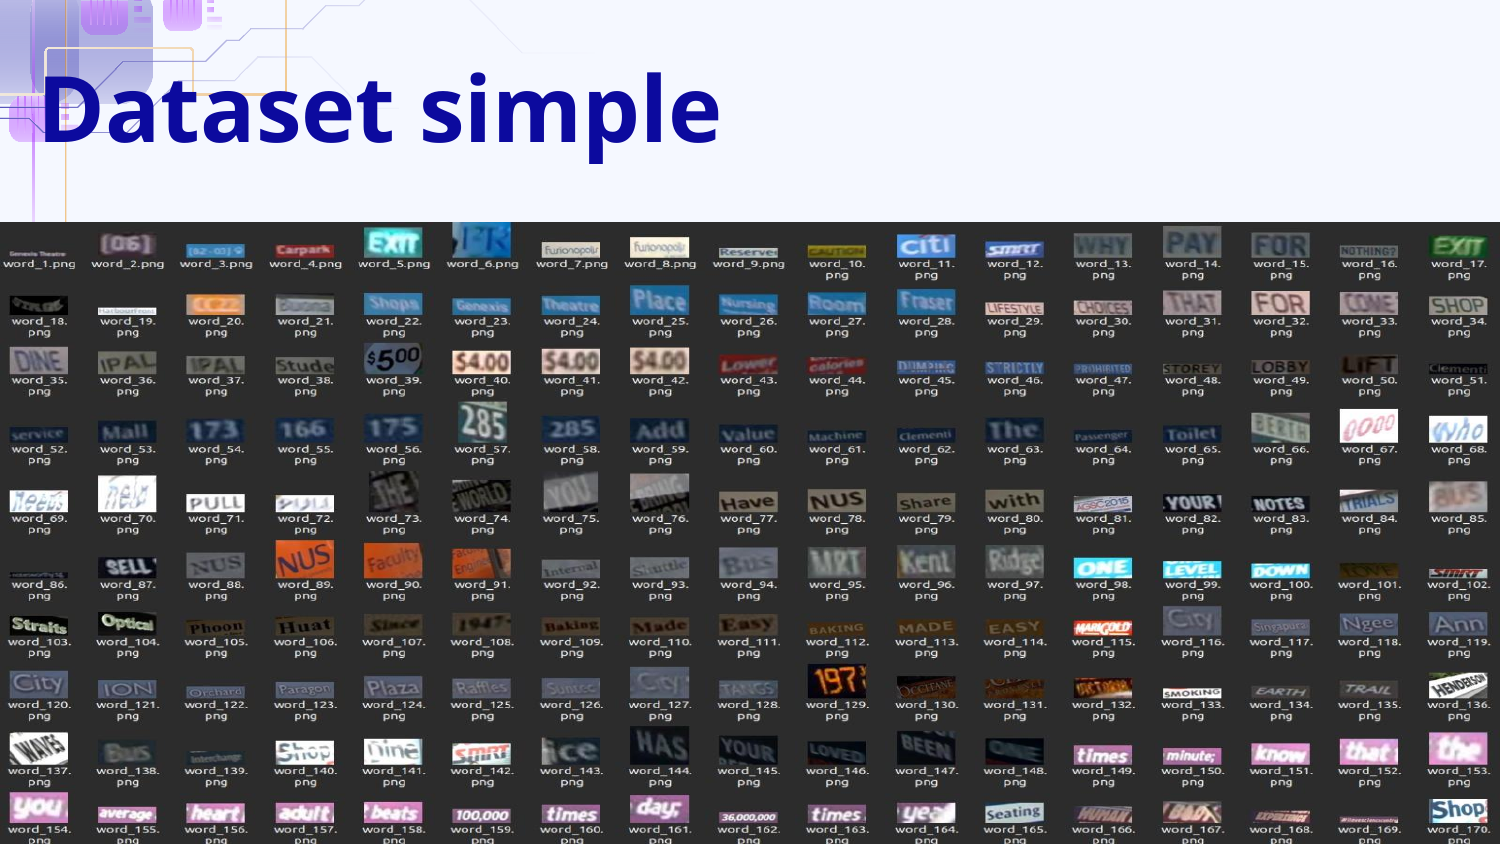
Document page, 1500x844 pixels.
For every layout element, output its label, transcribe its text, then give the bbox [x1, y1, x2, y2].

title Dataset simple [22, 24, 1500, 188]
picture [0, 222, 1500, 844]
